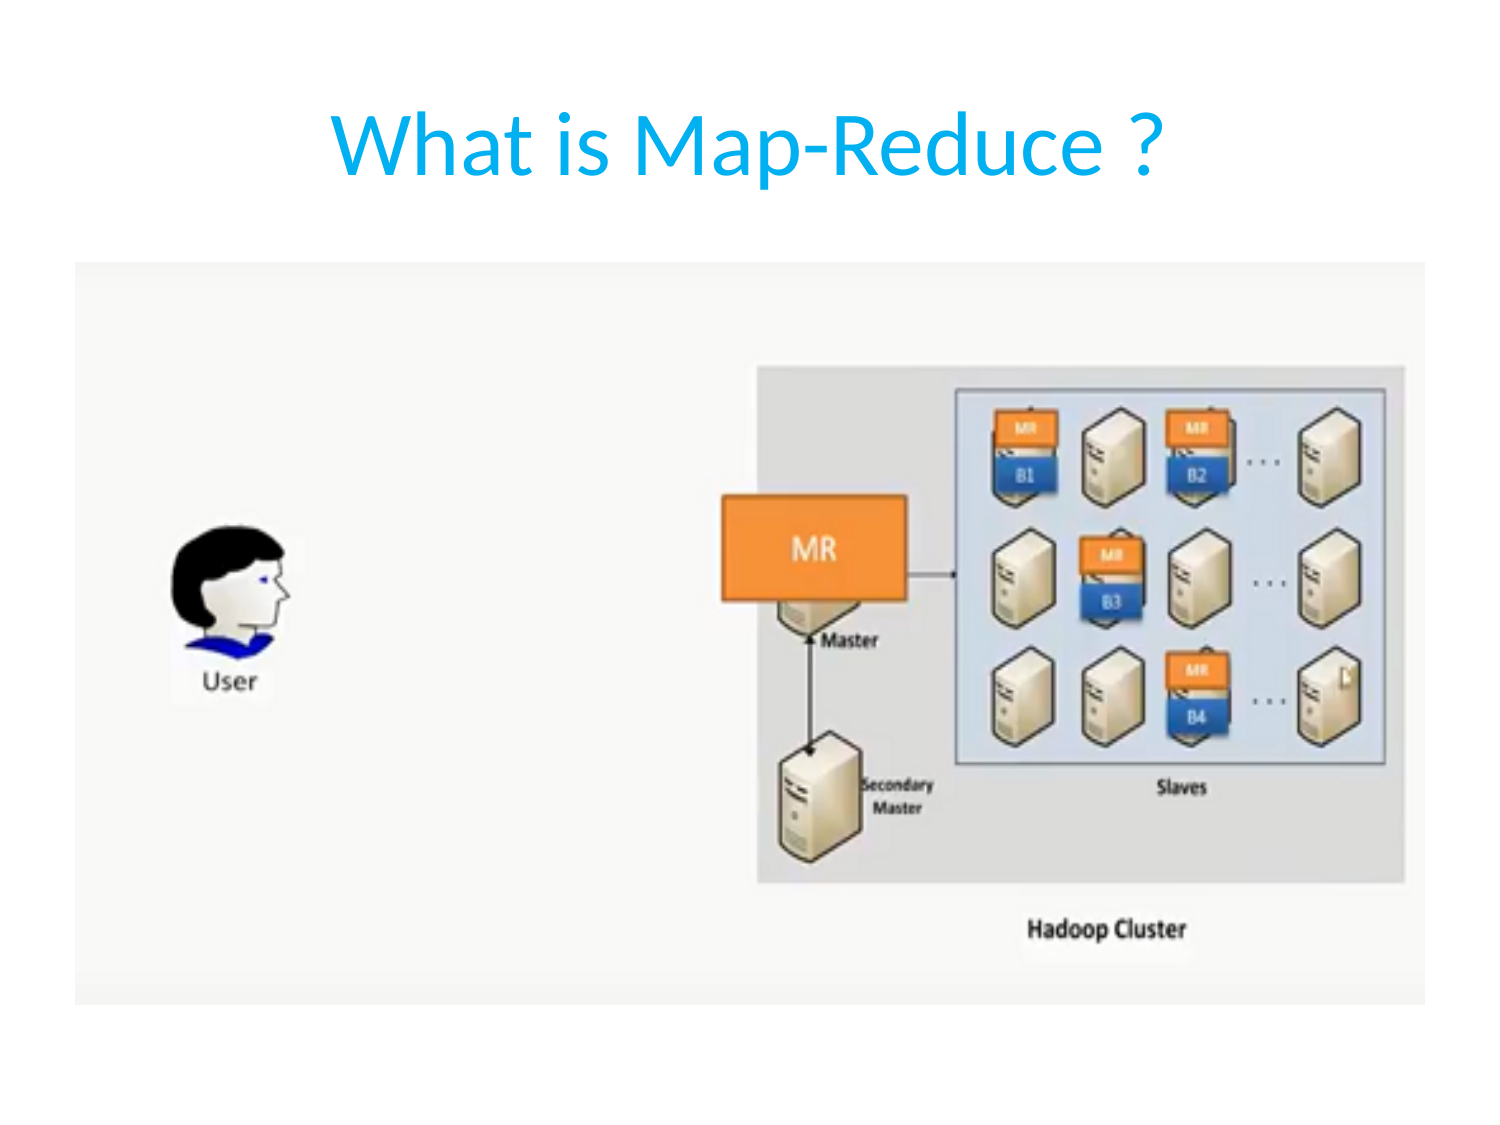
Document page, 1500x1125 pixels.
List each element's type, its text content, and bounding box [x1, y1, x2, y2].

picture [74, 262, 1426, 1006]
title What is Map-Reduce ? [75, 45, 1425, 233]
